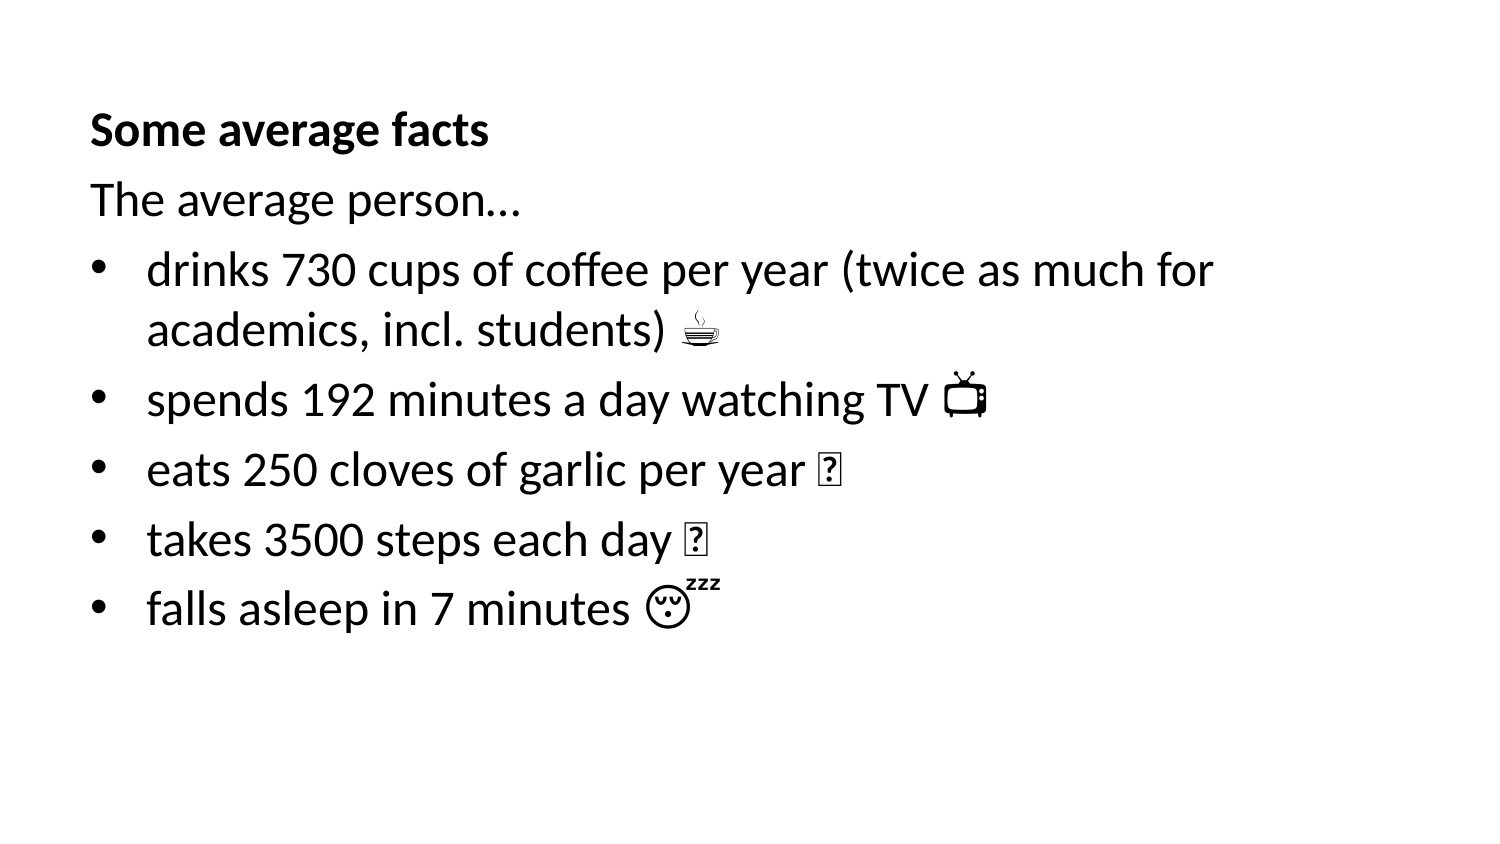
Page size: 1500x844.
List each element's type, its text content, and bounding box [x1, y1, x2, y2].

list Some average facts The average person… drinks 730 cups of coffee per year (twice as much for academics, incl. students) ☕ spends 192 minutes a day watching TV 📺 eats 250 cloves of garlic per year 🧄 takes 3500 steps each day 🚶 falls asleep in 7 minutes 😴 [75, 88, 1425, 646]
